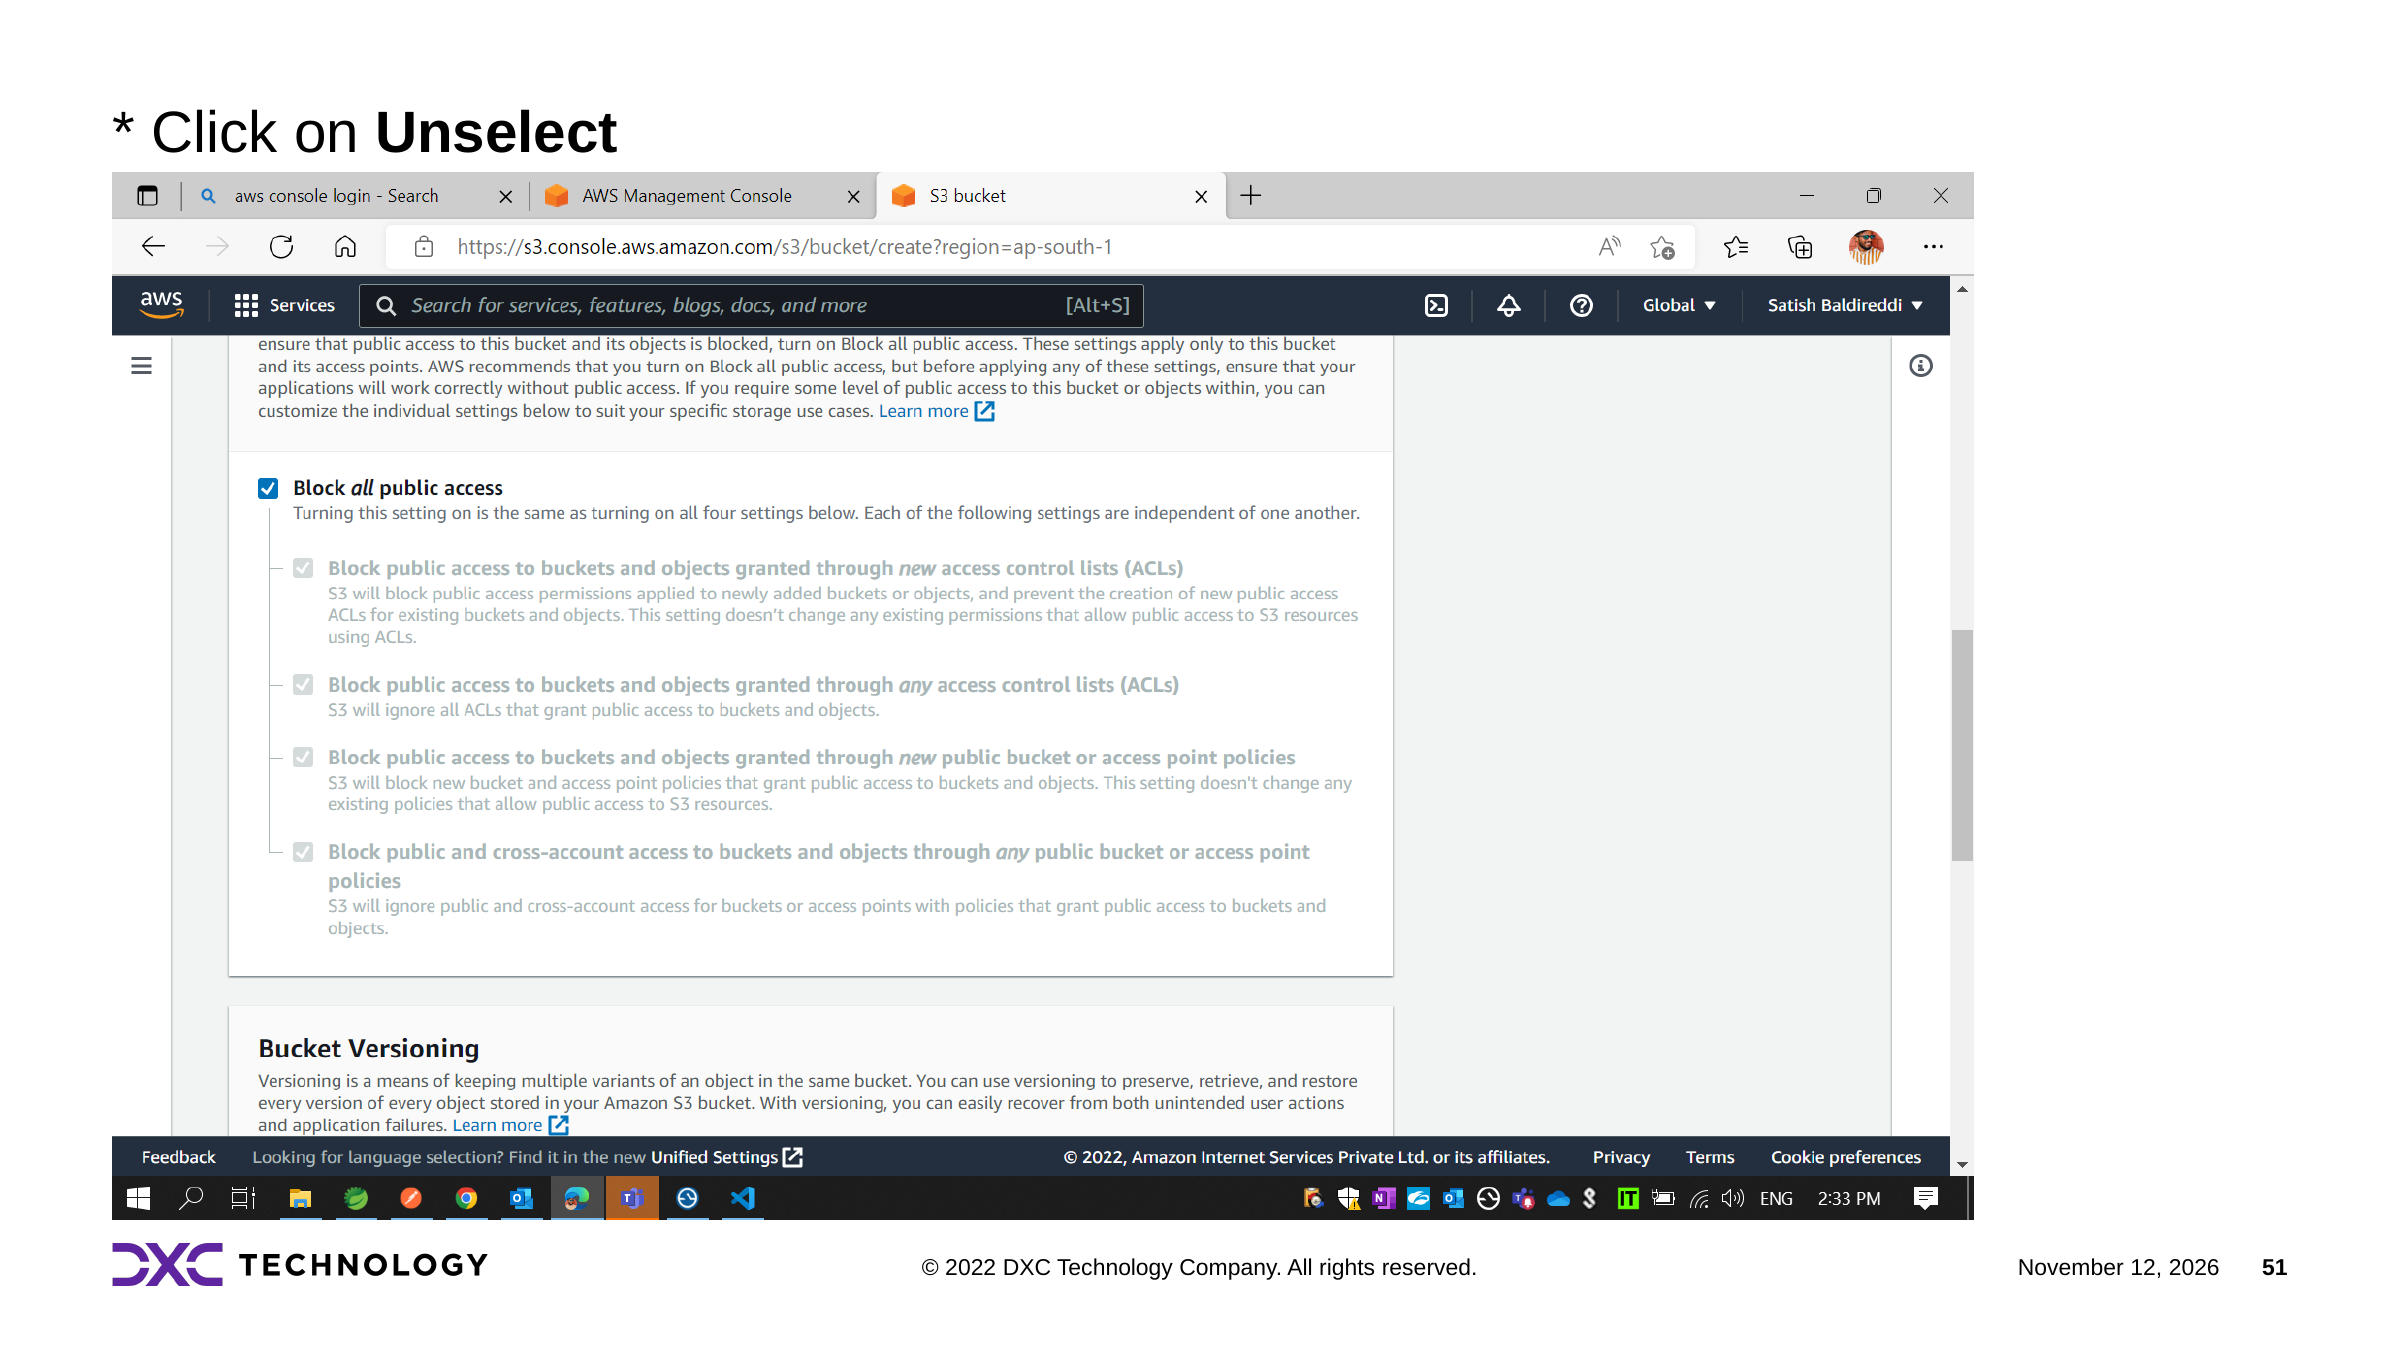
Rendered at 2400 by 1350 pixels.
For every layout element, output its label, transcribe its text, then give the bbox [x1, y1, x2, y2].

title * Click on Unselect [112, 104, 2288, 338]
picture [112, 1243, 488, 1286]
picture [112, 172, 1974, 1220]
